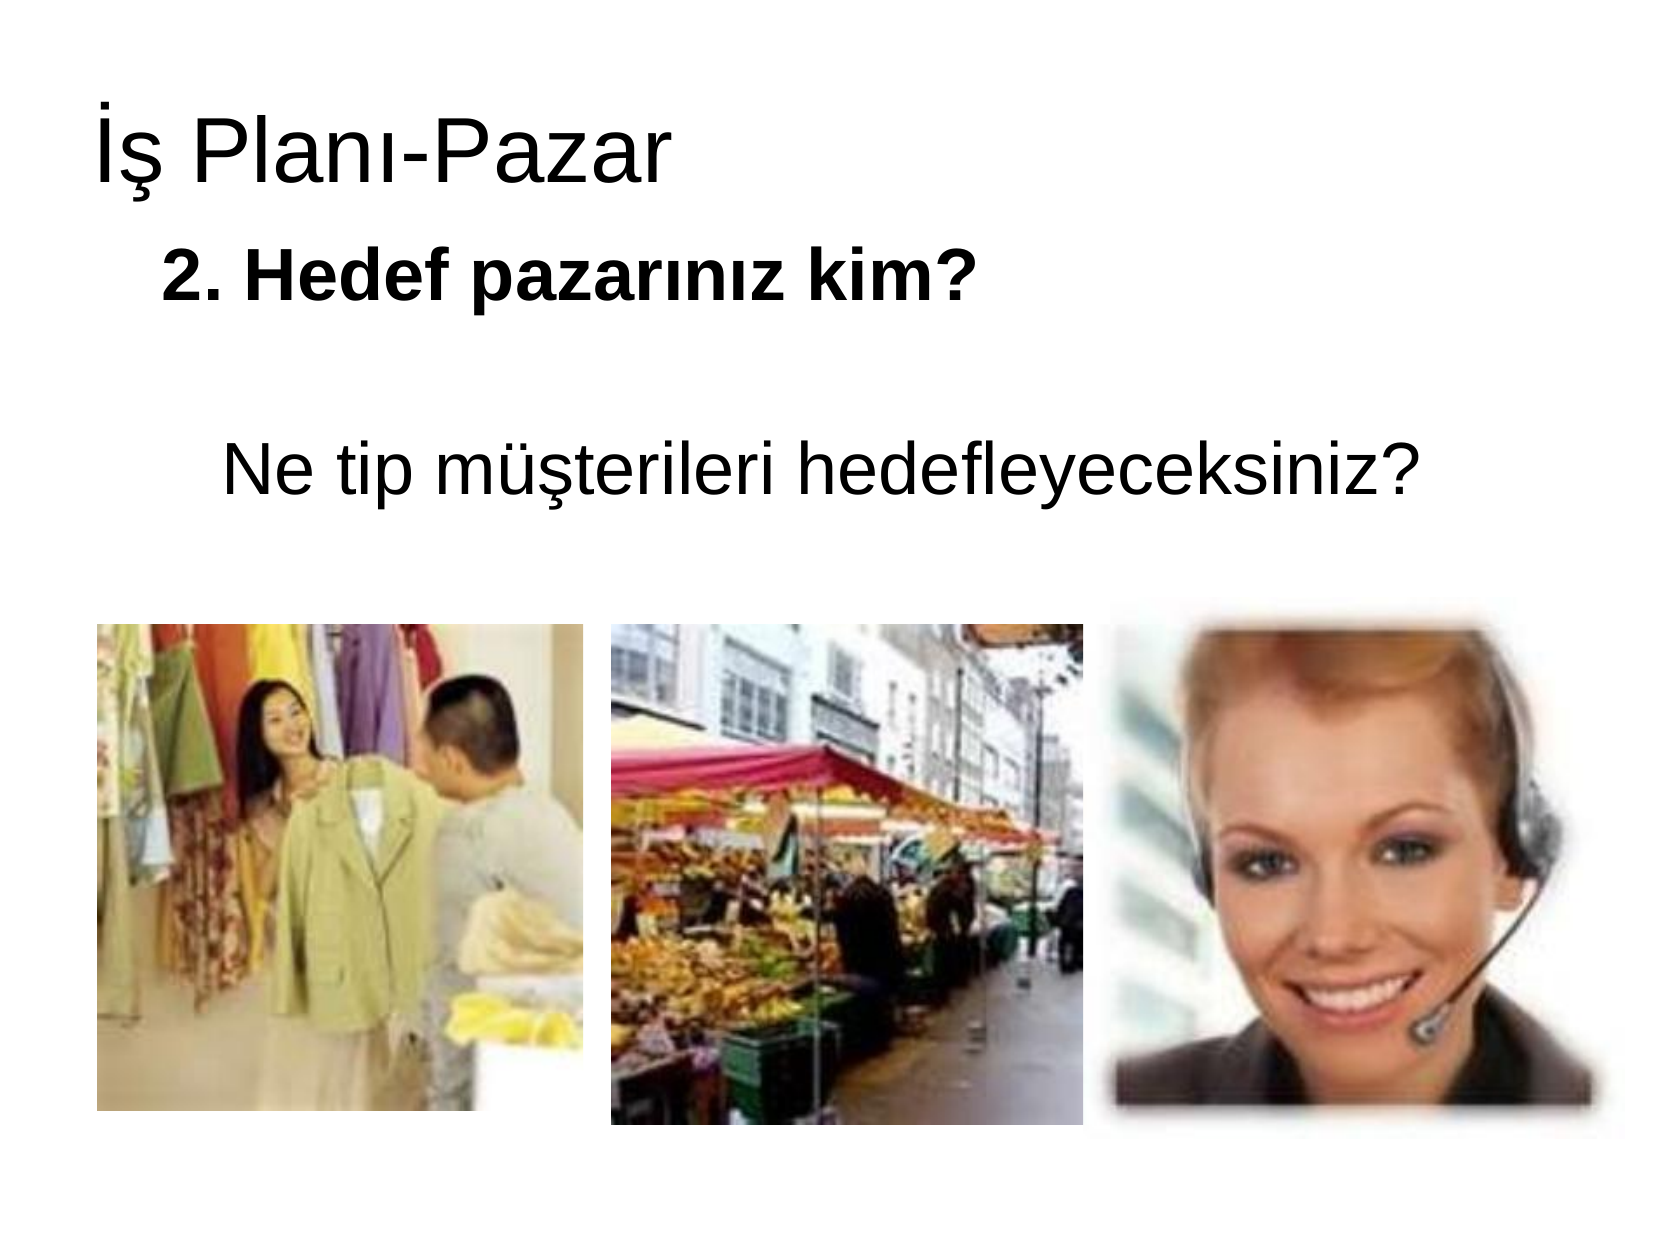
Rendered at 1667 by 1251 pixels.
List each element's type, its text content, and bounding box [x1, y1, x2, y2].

title İş Planı-Pazar [86, 63, 1496, 205]
text_box [1083, 597, 1625, 1139]
text_box [97, 624, 584, 1112]
text_box [611, 624, 1084, 1125]
list 2. Hedef pazarınız kim? [155, 202, 1441, 324]
text_box Ne tip müşterileri hedefleyeceksiniz? [127, 397, 1538, 499]
